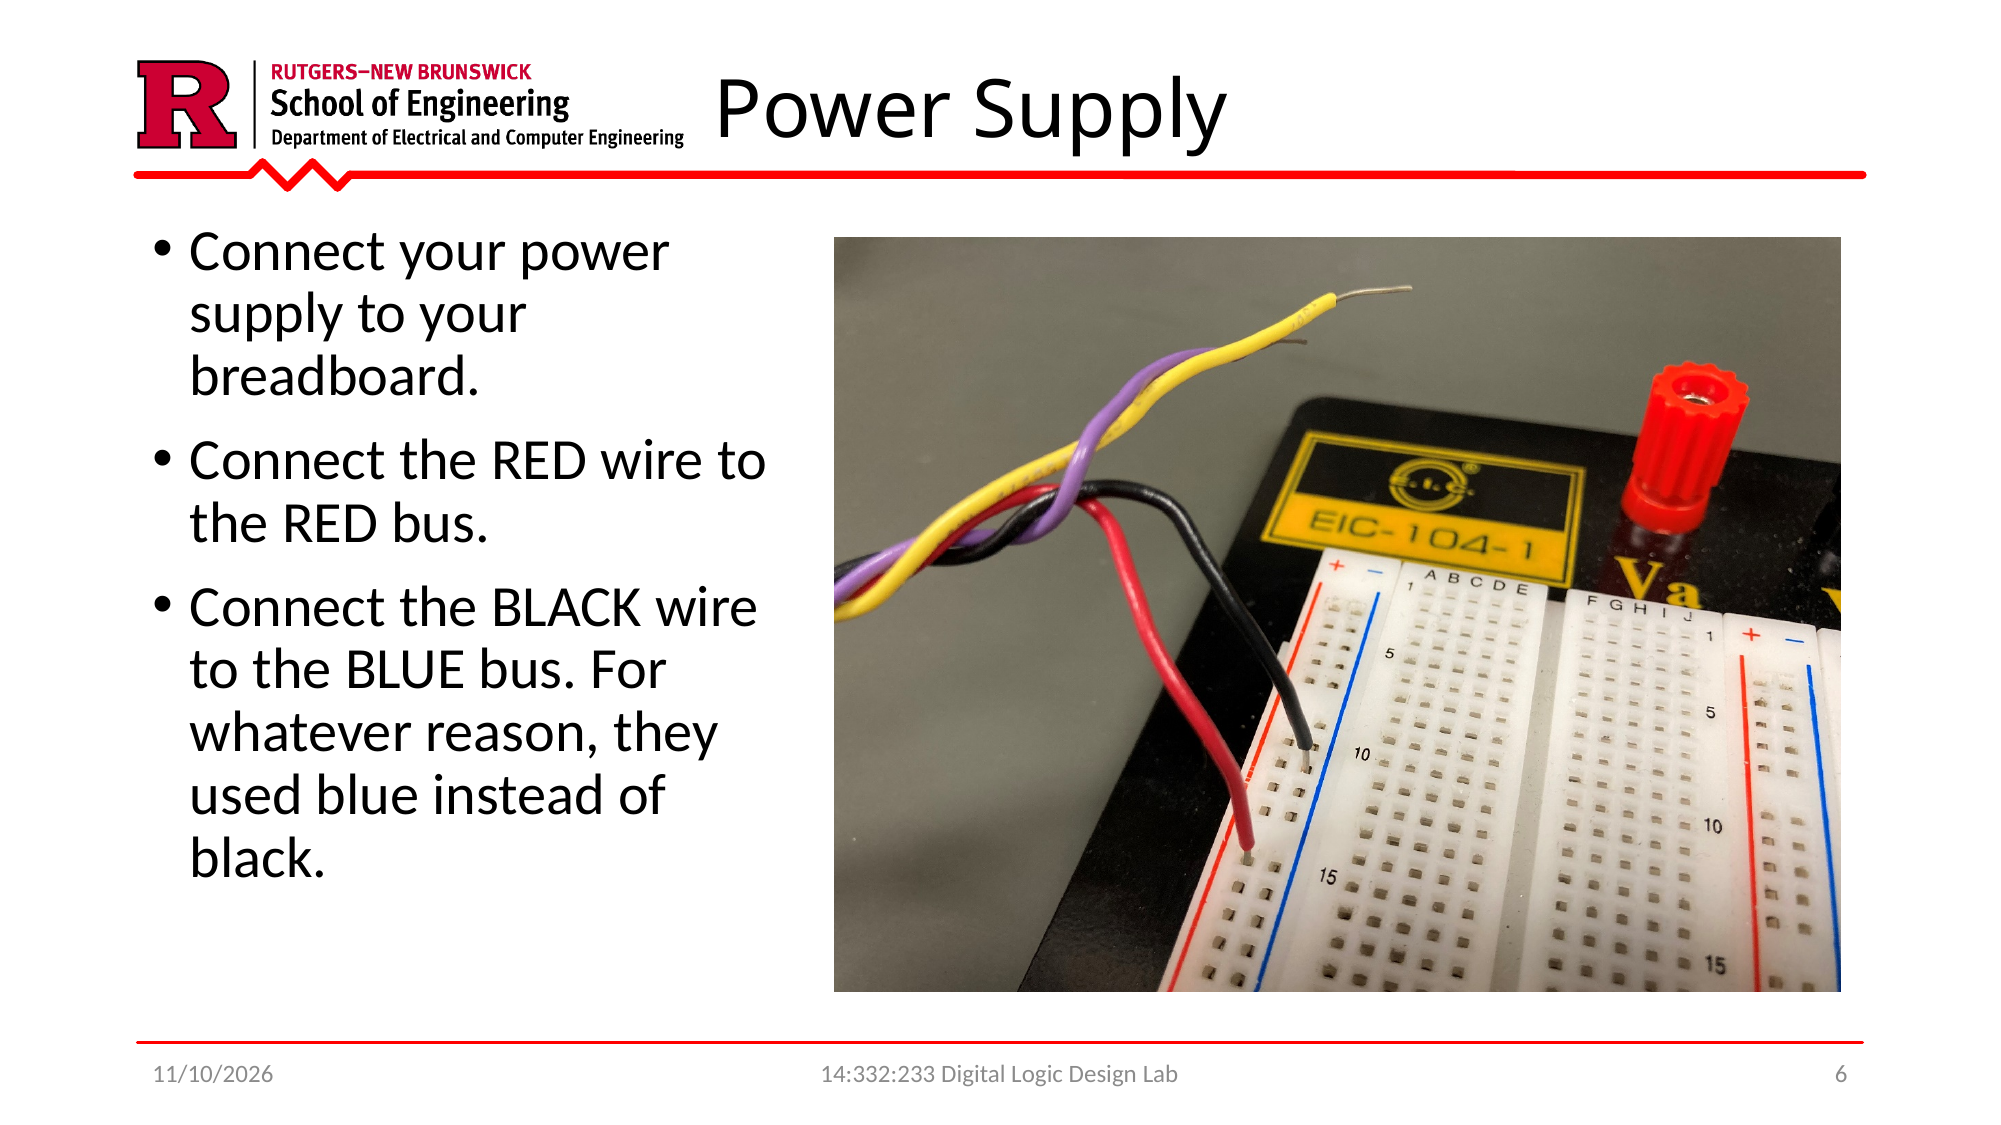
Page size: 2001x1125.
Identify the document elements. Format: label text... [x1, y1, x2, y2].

footer 14:332:233 Digital Logic Design Lab [662, 1042, 1338, 1103]
picture [137, 60, 684, 149]
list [834, 237, 1841, 992]
slide_number 6 [1412, 1042, 1863, 1103]
title Power Supply [698, 59, 1863, 163]
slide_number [137, 1042, 588, 1103]
text_box Connect your power supply to your breadboard. Connect the RED wire to the RED bus. Connect the BLACK wire to the BLUE bus. For whatever reason, they used blue instead of black. [137, 212, 800, 1014]
